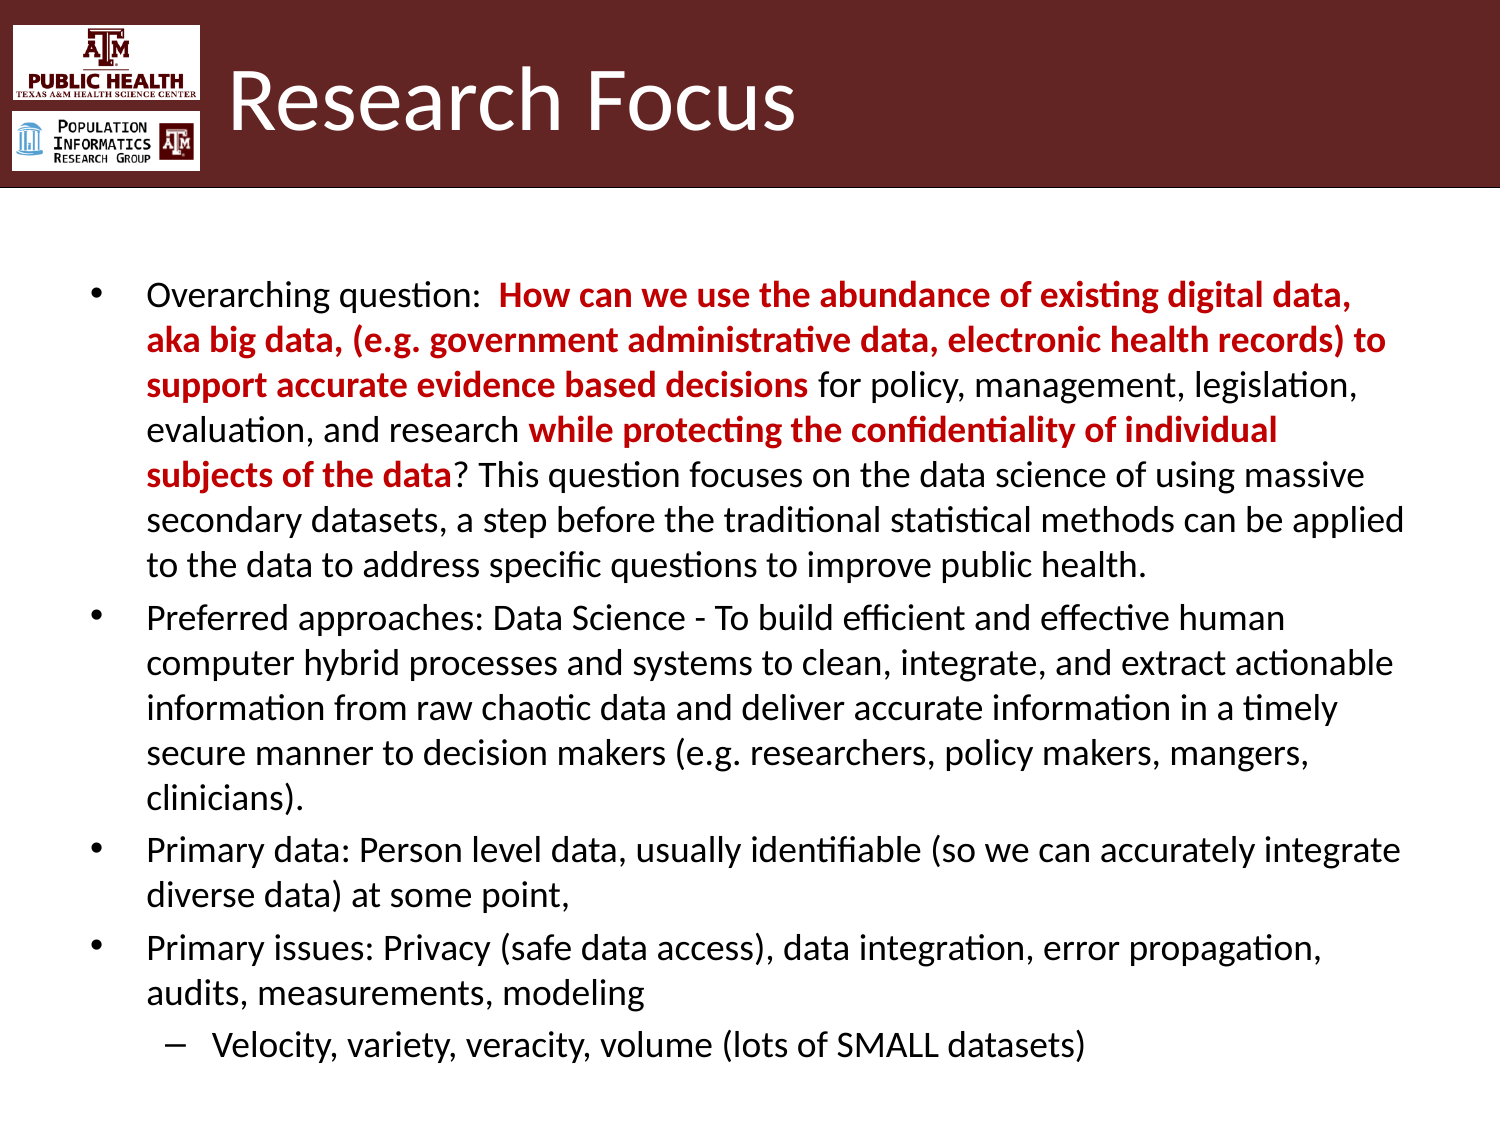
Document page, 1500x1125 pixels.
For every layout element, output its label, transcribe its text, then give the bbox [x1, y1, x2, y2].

list Overarching question: How can we use the abundance of existing digital data, aka big data, (e.g. government administrative data, electronic health records) to support accurate evidence based decisions for policy, management, legislation, evaluation, and research while protecting the confidentiality of individual subjects of the data? This question focuses on the data science of using massive secondary datasets, a step before the traditional statistical methods can be applied to the data to address specific questions to improve public health. Preferred approaches: Data Science - To build efficient and effective human computer hybrid processes and systems to clean, integrate, and extract actionable information from raw chaotic data and deliver accurate information in a timely secure manner to decision makers (e.g. researchers, policy makers, mangers, clinicians). Primary data: Person level data, usually identifiable (so we can accurately integrate diverse data) at some point, Primary issues: Privacy (safe data access), data integration, error propagation, audits, measurements, modeling Velocity, variety, veracity, volume (lots of SMALL datasets) [75, 262, 1425, 1005]
picture [12, 25, 200, 100]
title Research Focus [212, 0, 1500, 188]
picture [12, 111, 200, 171]
